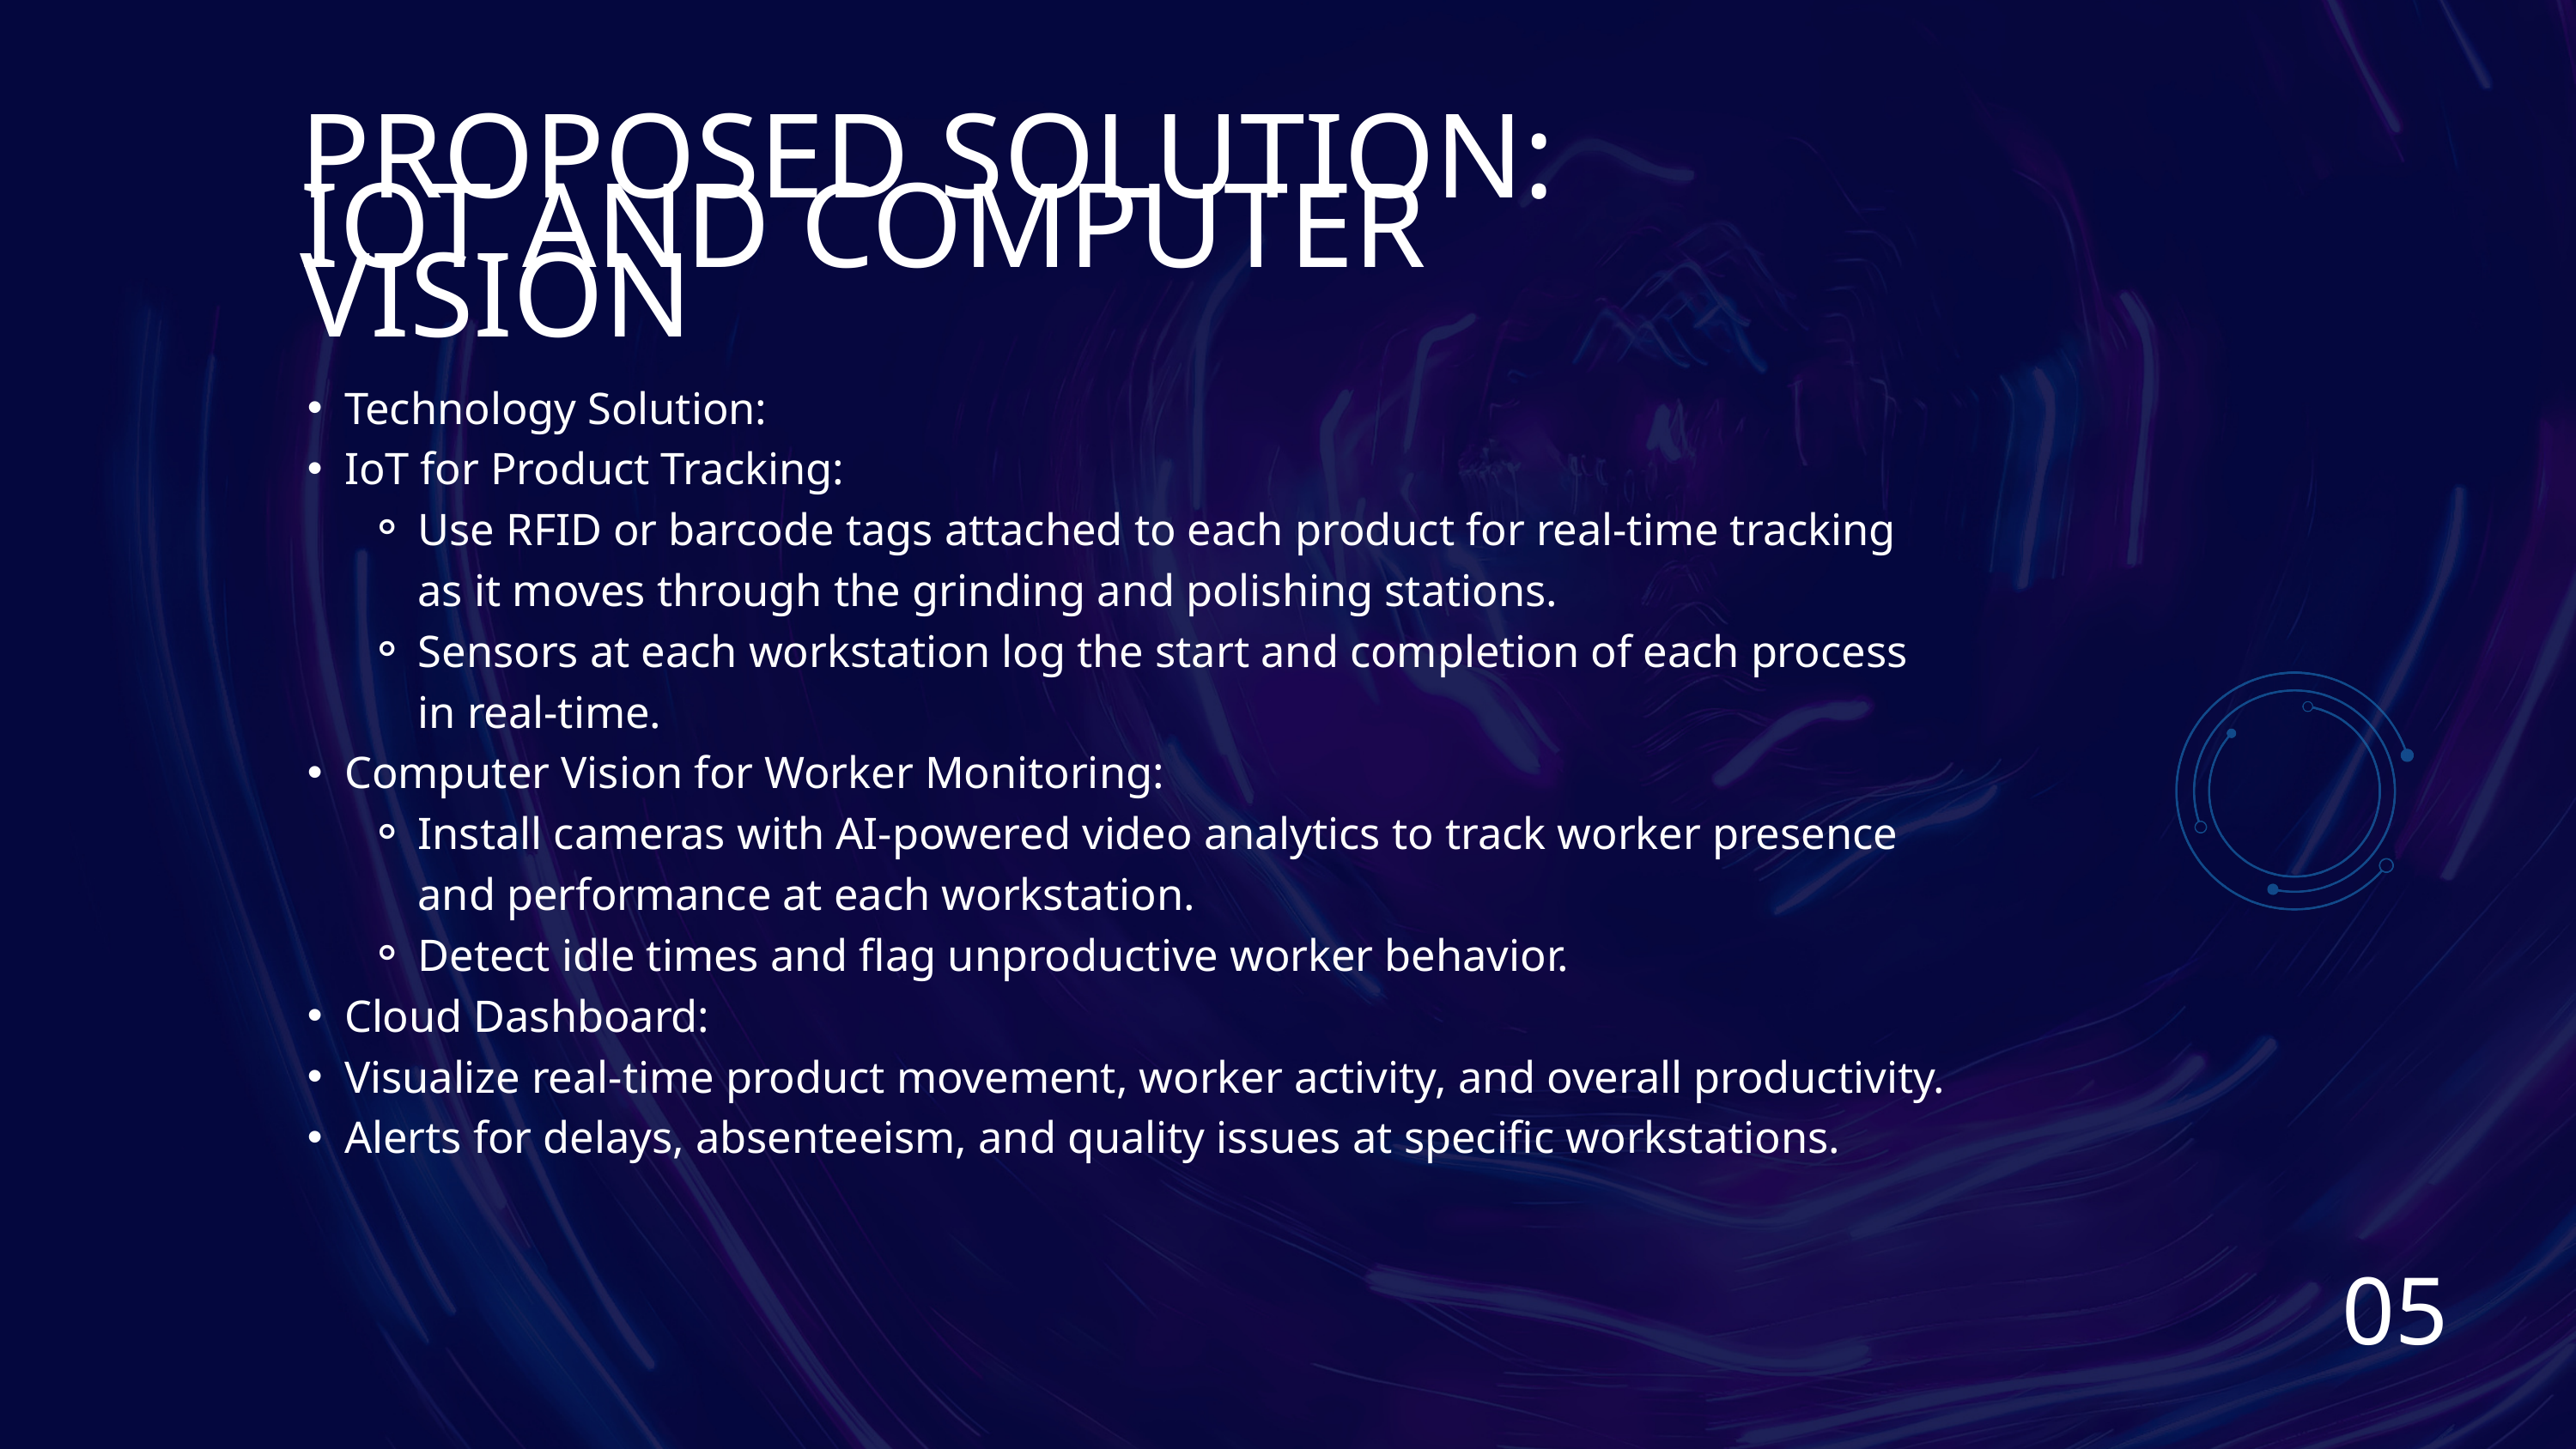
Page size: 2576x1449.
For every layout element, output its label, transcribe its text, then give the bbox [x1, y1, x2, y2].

text_box PROPOSED SOLUTION: IOT AND COMPUTER VISION [300, 150, 1585, 361]
text_box Technology Solution: IoT for Product Tracking: Use RFID or barcode tags attached to each product for real-time tracking as it moves through the grinding and polishing stations. Sensors at each workstation log the start and completion of each process in real-time. Computer Vision for Worker Monitoring: Install cameras with AI-powered video analytics to track worker presence and performance at each workstation. Detect idle times and flag unproductive worker behavior. Cloud Dashboard: Visualize real-time product movement, worker activity, and overall productivity. Alerts for delays, absenteeism, and quality issues at specific workstations. [270, 372, 1952, 1223]
text_box [2175, 671, 2415, 911]
text_box [0, 0, 2576, 1449]
text_box 05 [2308, 1233, 2482, 1364]
